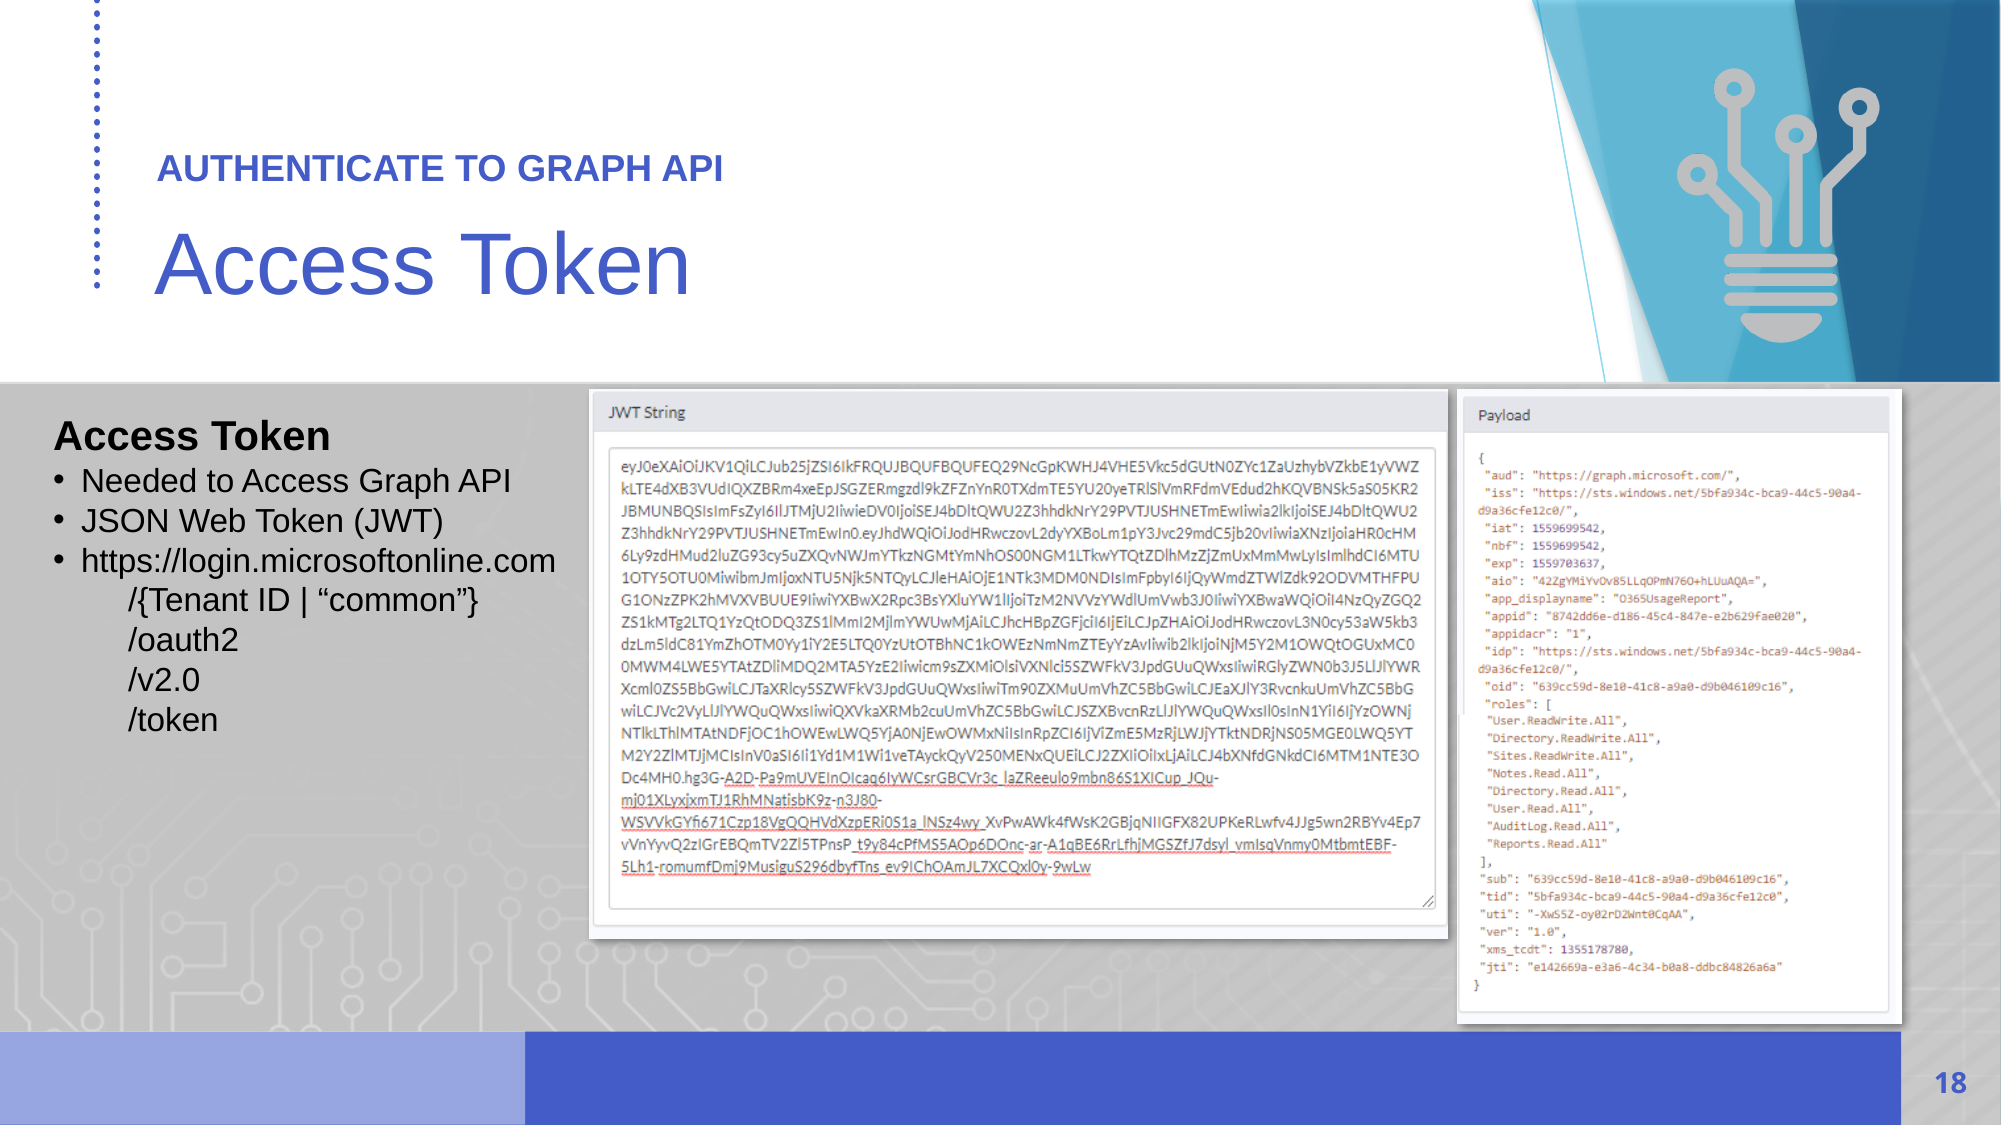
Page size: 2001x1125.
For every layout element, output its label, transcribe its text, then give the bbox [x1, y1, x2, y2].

text_box AUTHENTICATE TO GRAPH API [141, 136, 740, 197]
text_box Access Token [139, 199, 708, 320]
picture [0, 32, 2000, 1125]
